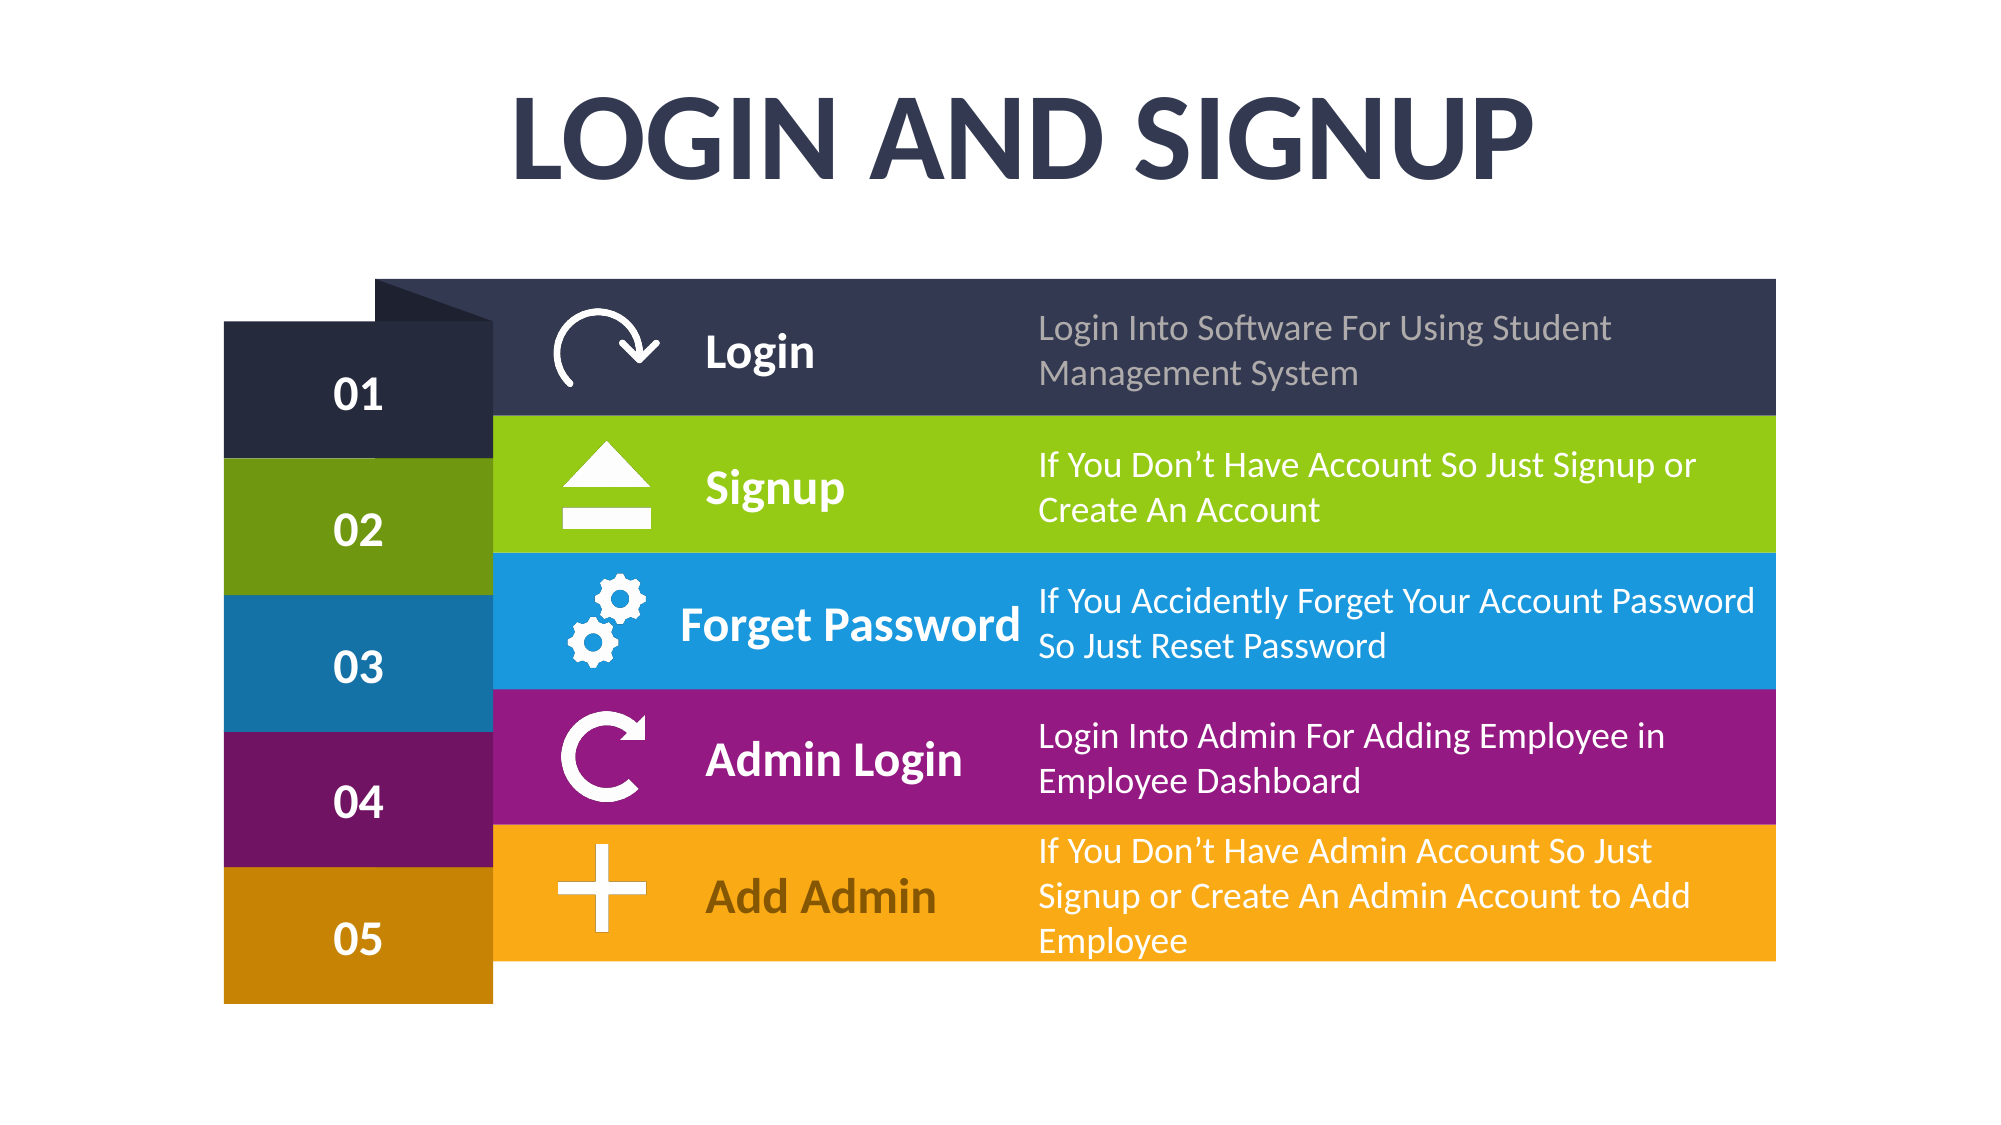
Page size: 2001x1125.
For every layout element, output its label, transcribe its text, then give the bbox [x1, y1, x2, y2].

text_box [376, 278, 1777, 417]
text_box 04 [223, 733, 494, 868]
text_box 05 [223, 868, 494, 1005]
title LOGIN AND SIGNUP [397, 46, 1650, 232]
text_box If You Don’t Have Account So Just Signup or Create An Account [1023, 432, 1776, 538]
text_box [494, 826, 1023, 962]
text_box [494, 417, 1777, 554]
text_box Login Into Admin For Adding Employee in Employee Dashboard [1023, 704, 1776, 809]
text_box [375, 278, 494, 322]
text_box Add Admin [690, 855, 1023, 931]
picture [549, 290, 664, 405]
text_box Signup [690, 447, 1023, 523]
text_box Login Into Software For Using Student Management System [1023, 296, 1776, 401]
text_box Admin Login [690, 719, 1023, 794]
text_box If You Don’t Have Admin Account So Just Signup or Create An Admin Account to Add Employee [1023, 826, 1776, 968]
text_box Login [690, 310, 1023, 386]
picture [549, 427, 664, 542]
text_box 02 [223, 459, 494, 596]
picture [549, 563, 664, 679]
text_box [494, 690, 1777, 826]
picture [549, 835, 655, 941]
text_box [494, 554, 1777, 690]
text_box If You Accidently Forget Your Account Password So Just Reset Password [1023, 569, 1776, 674]
text_box Forget Password [665, 584, 1023, 659]
picture [549, 699, 664, 814]
text_box 03 [223, 596, 494, 733]
text_box 01 [223, 320, 494, 459]
